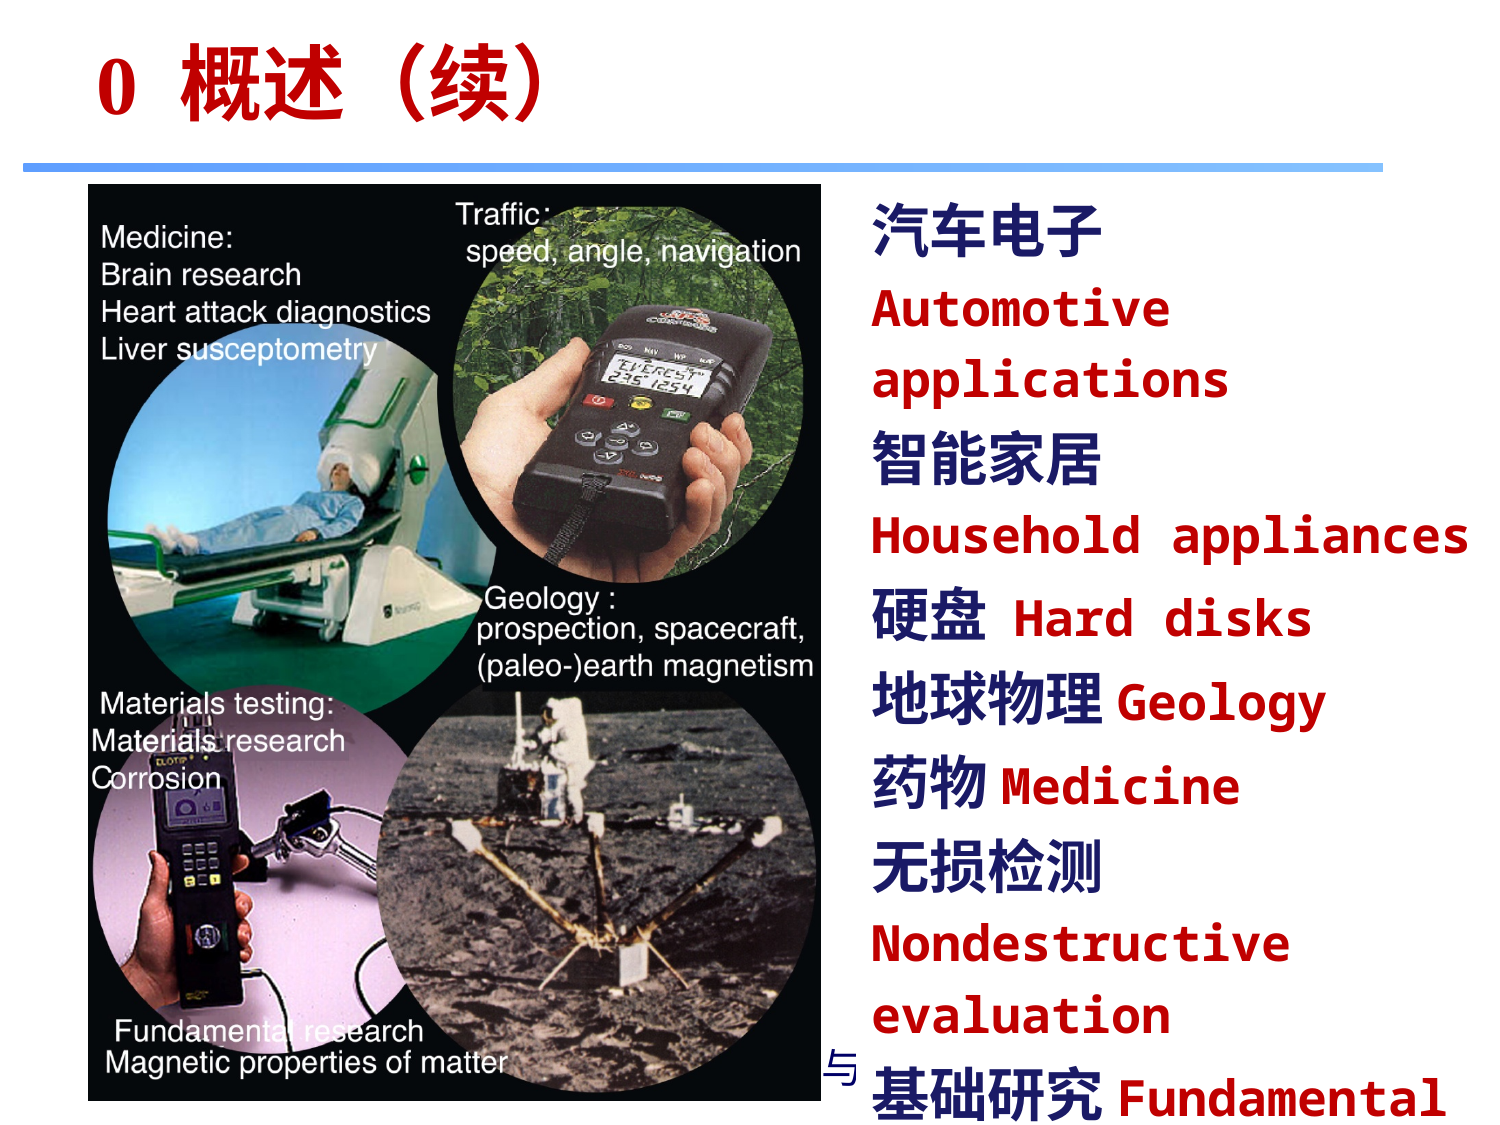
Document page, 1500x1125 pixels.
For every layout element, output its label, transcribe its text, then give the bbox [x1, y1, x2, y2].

text_box 0 概述（续） [82, 23, 750, 150]
picture [88, 184, 821, 1101]
text_box 汽车电子 Automotive applications 智能家居 Household appliances 硬盘 Hard disks 地球物理Geology 药物Medicine 无损检测Nondestructive evaluation 基础研究Fundamental research ... [856, 172, 1500, 1125]
